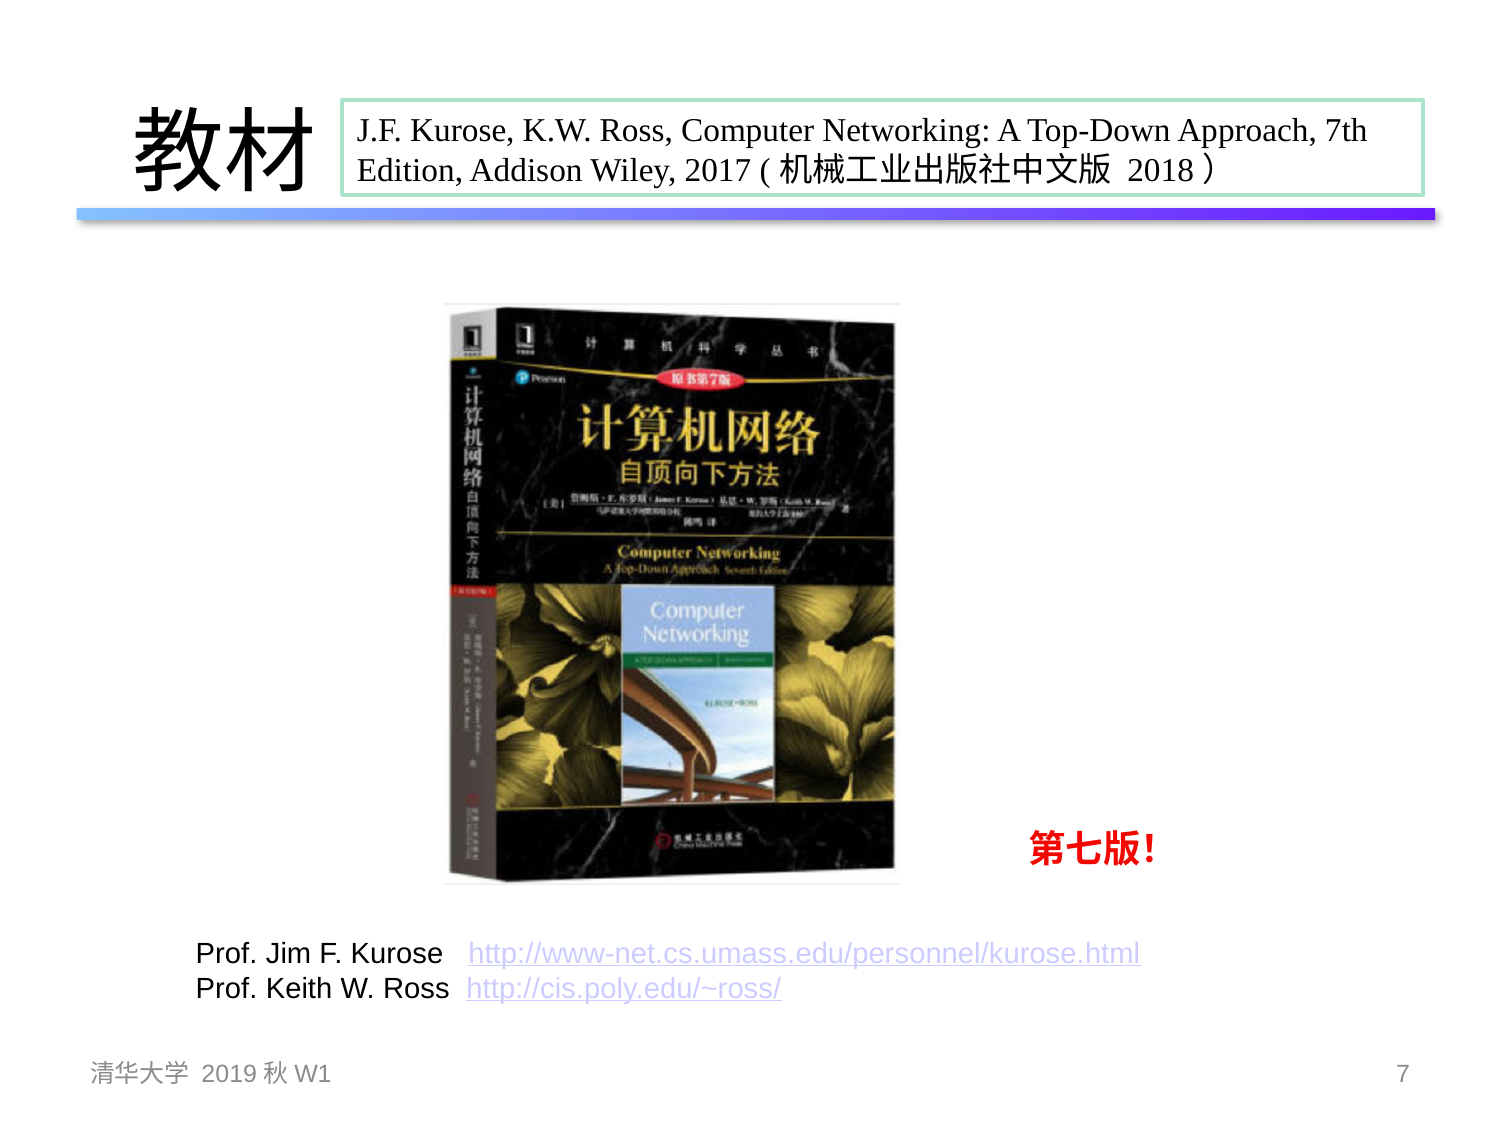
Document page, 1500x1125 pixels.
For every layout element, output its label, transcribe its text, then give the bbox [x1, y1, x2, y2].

text_box J.F. Kurose, K.W. Ross, Computer Networking: A Top-Down Approach, 7th Edition, Addison Wiley, 2017 (机械工业出版社中文版 2018） [340, 98, 1425, 197]
slide_number 7 [1074, 1042, 1425, 1103]
slide_number 清华大学 2019秋W1 [75, 1042, 425, 1103]
title 教材 [75, 75, 1425, 220]
text_box 第七版！ [1013, 817, 1194, 878]
text_box Prof. Jim F. Kurose http://www-net.cs.umass.edu/personnel/kurose.html Prof. Keith W. Ross http://cis.poly.edu/~ross/ [180, 926, 1165, 1012]
picture [444, 303, 901, 888]
